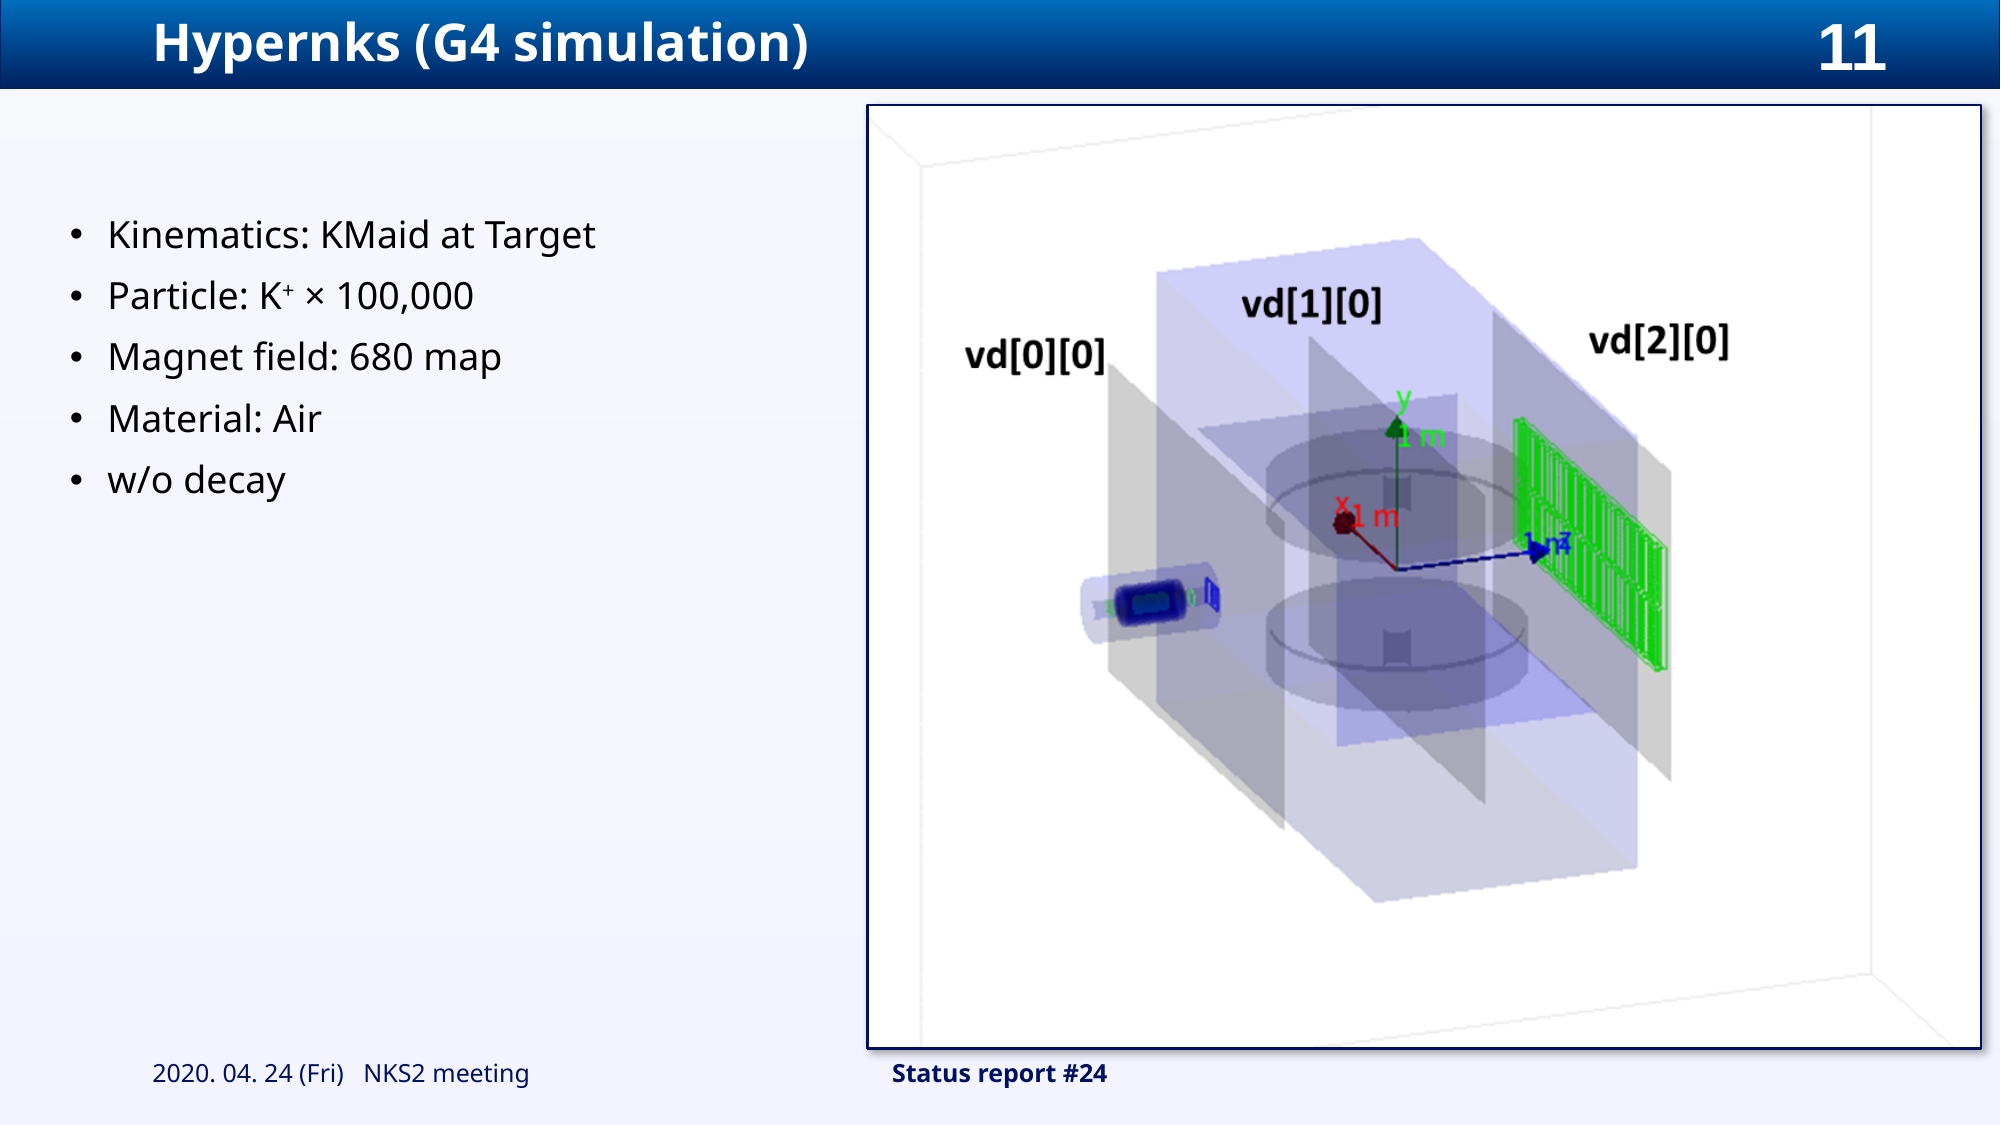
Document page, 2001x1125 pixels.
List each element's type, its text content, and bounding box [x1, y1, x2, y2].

slide_number 2020. 04. 24 (Fri) NKS2 meeting [137, 1042, 588, 1103]
list Kinematics: KMaid at Target Particle: K+ × 100,000 Magnet field: 680 map Material: Air w/o decay [55, 208, 864, 1024]
footer Status report #24 [662, 1042, 1338, 1103]
title Hypernks (G4 simulation) [137, 0, 1863, 89]
picture [868, 106, 1980, 1048]
